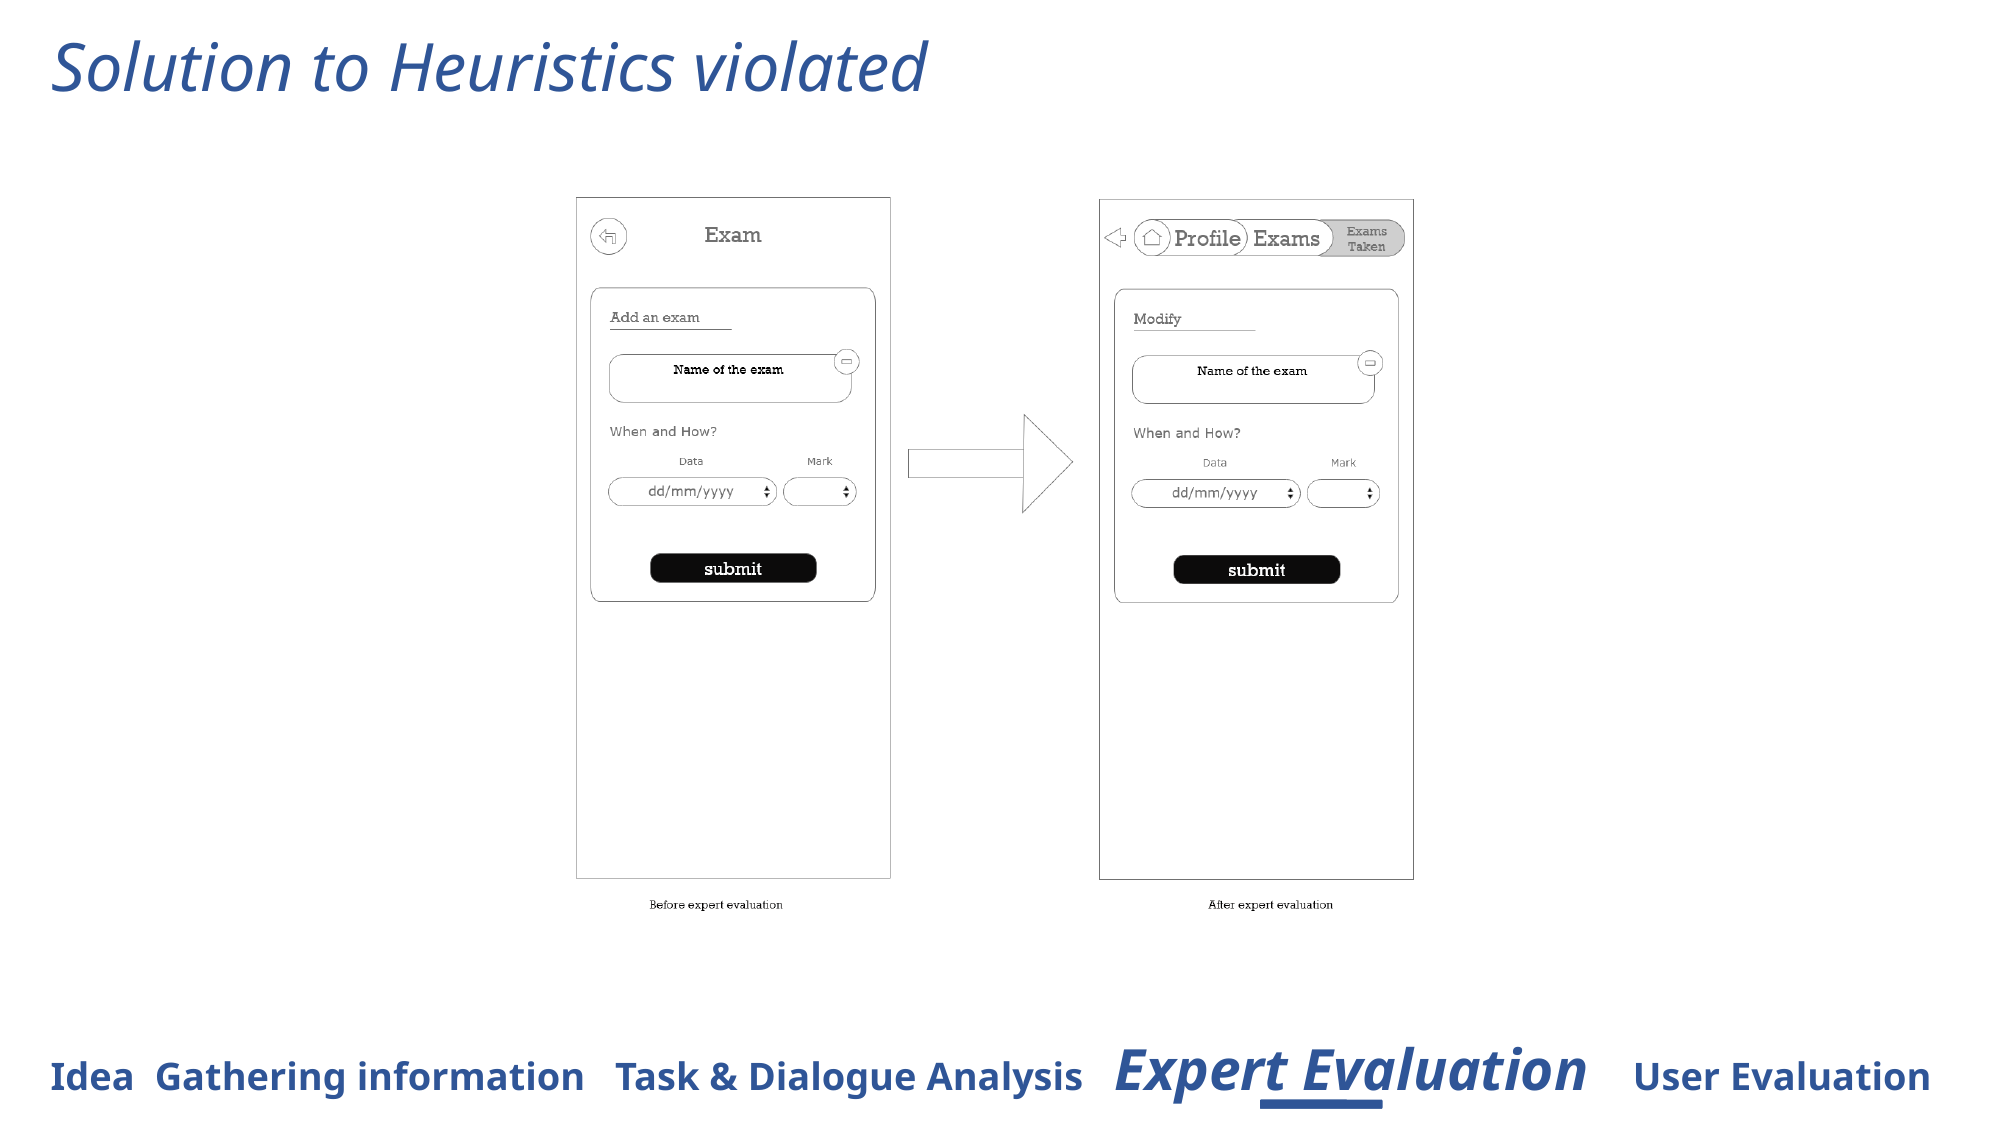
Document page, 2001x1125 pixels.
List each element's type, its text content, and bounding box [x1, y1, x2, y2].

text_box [0, 992, 1992, 1125]
picture [529, 166, 1471, 959]
title Solution to Heuristics violated [36, 19, 1537, 114]
